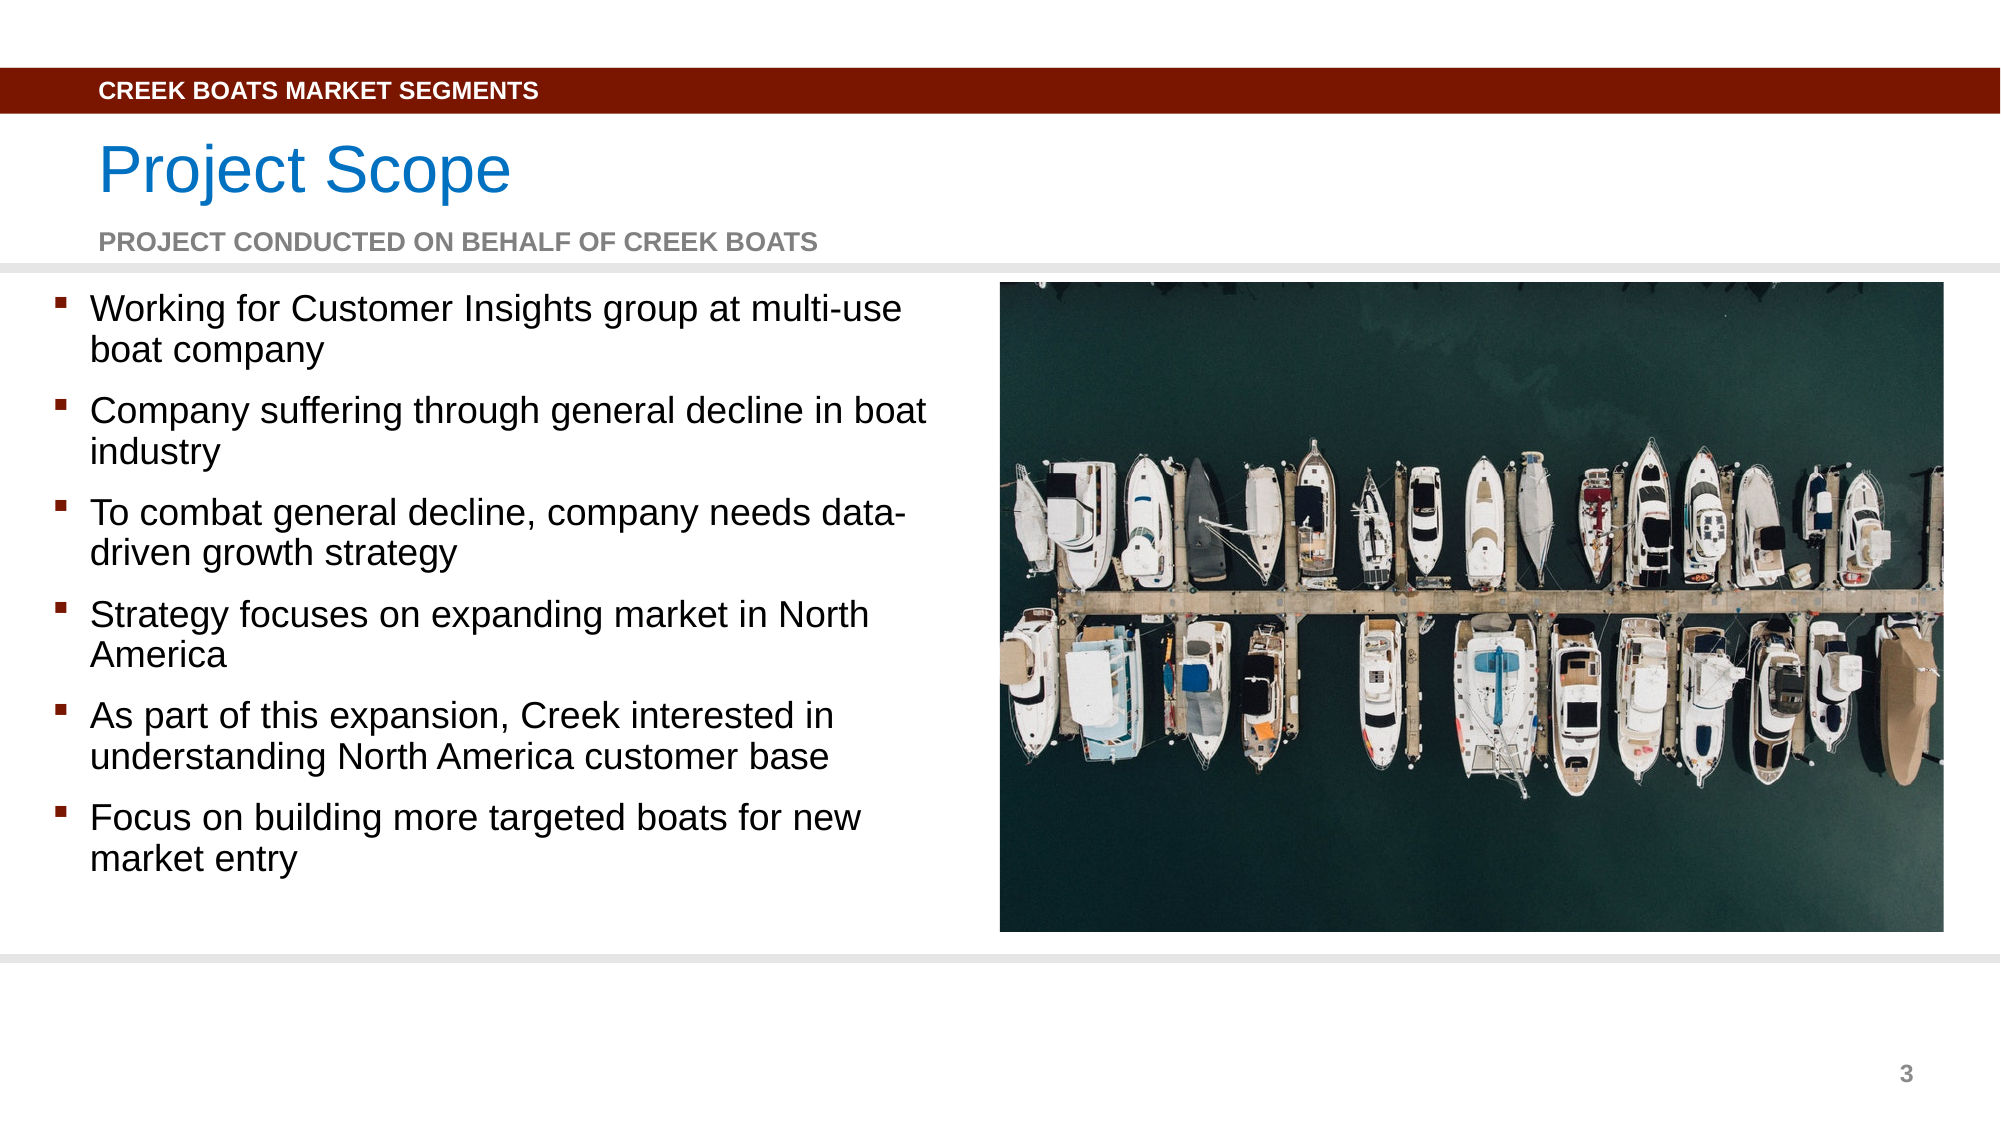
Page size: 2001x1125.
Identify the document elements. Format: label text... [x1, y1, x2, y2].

list Working for Customer Insights group at multi-use boat company Company suffering through general decline in boat industry To combat general decline, company needs data-driven growth strategy Strategy focuses on expanding market in North America As part of this expansion, Creek interested in understanding North America customer base Focus on building more targeted boats for new market entry [37, 282, 982, 955]
picture [0, 0, 2001, 1125]
subtitle Project conducted on behalf of Creek Boats [83, 220, 1153, 263]
text_box [0, 954, 2000, 963]
text_box Creek Boats Market Segments [83, 68, 911, 114]
title Project Scope [83, 126, 1809, 215]
subtitle Project conducted on behalf of Creek Boats [83, 273, 1153, 279]
slide_number 3 [1478, 1042, 1929, 1103]
text_box [0, 263, 2000, 273]
